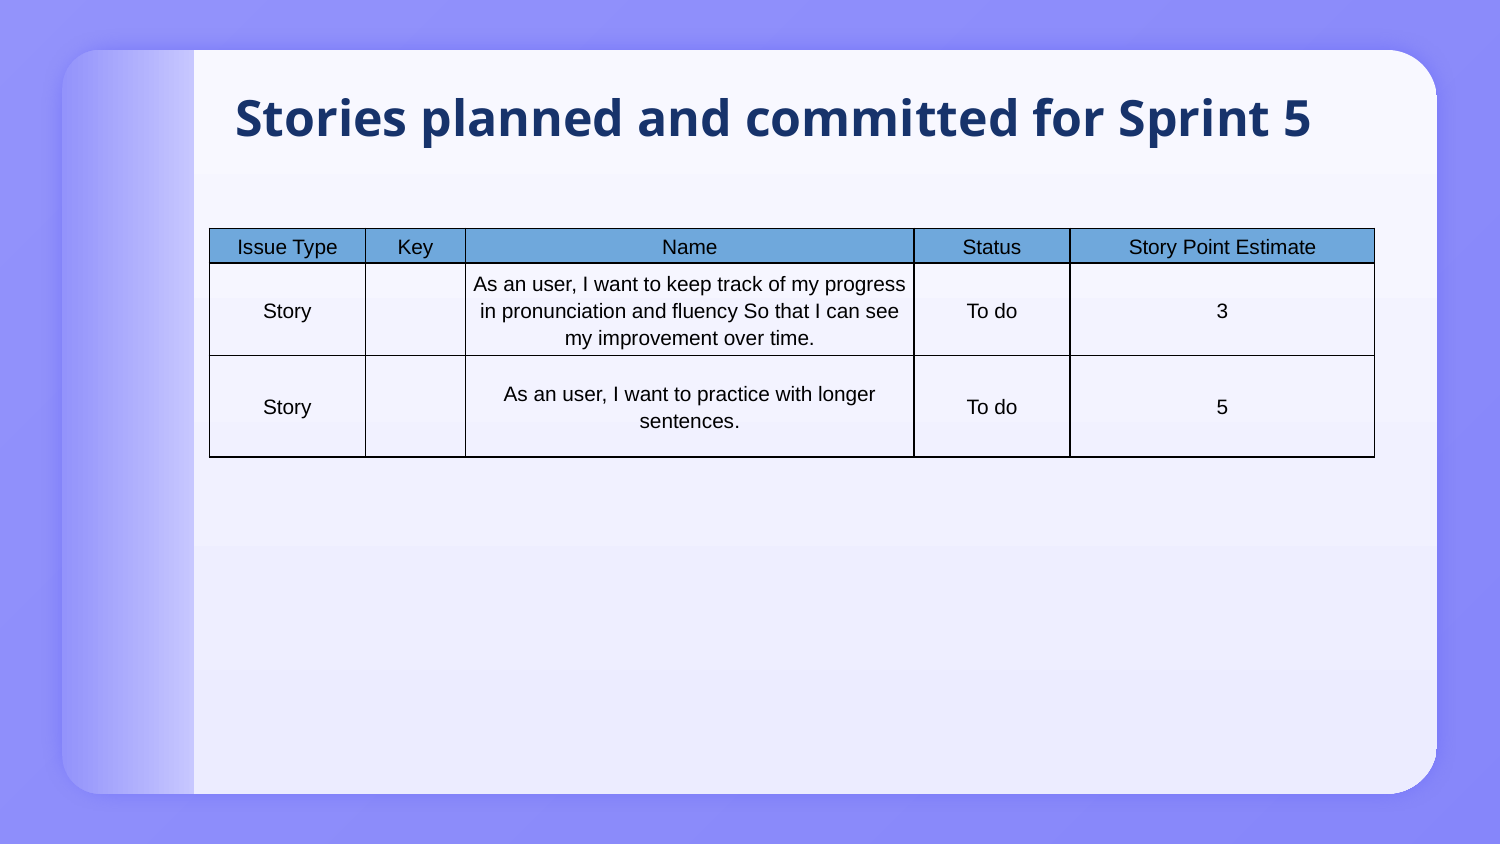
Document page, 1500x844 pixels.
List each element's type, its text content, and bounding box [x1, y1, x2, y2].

table_cell [366, 264, 465, 355]
table_header Key [366, 229, 465, 262]
table_header Name [466, 229, 913, 262]
table_cell 5 [1071, 356, 1374, 456]
table_cell 3 [1071, 264, 1374, 355]
table_header Story Point Estimate [1071, 229, 1374, 262]
table_cell As an user, I want to practice with longer sentences. [466, 356, 913, 456]
table_header Issue Type [210, 229, 365, 262]
table_cell Story [210, 264, 365, 355]
table_cell As an user, I want to keep track of my progress in pronunciation and fluency So that I can see my improvement over time. [466, 264, 913, 355]
table_cell [366, 356, 465, 456]
table_cell To do [915, 356, 1069, 456]
text_box Stories planned and committed for Sprint 5 [220, 71, 1408, 162]
table_cell To do [915, 264, 1069, 355]
table_header Status [915, 229, 1069, 262]
table_cell Story [210, 356, 365, 456]
